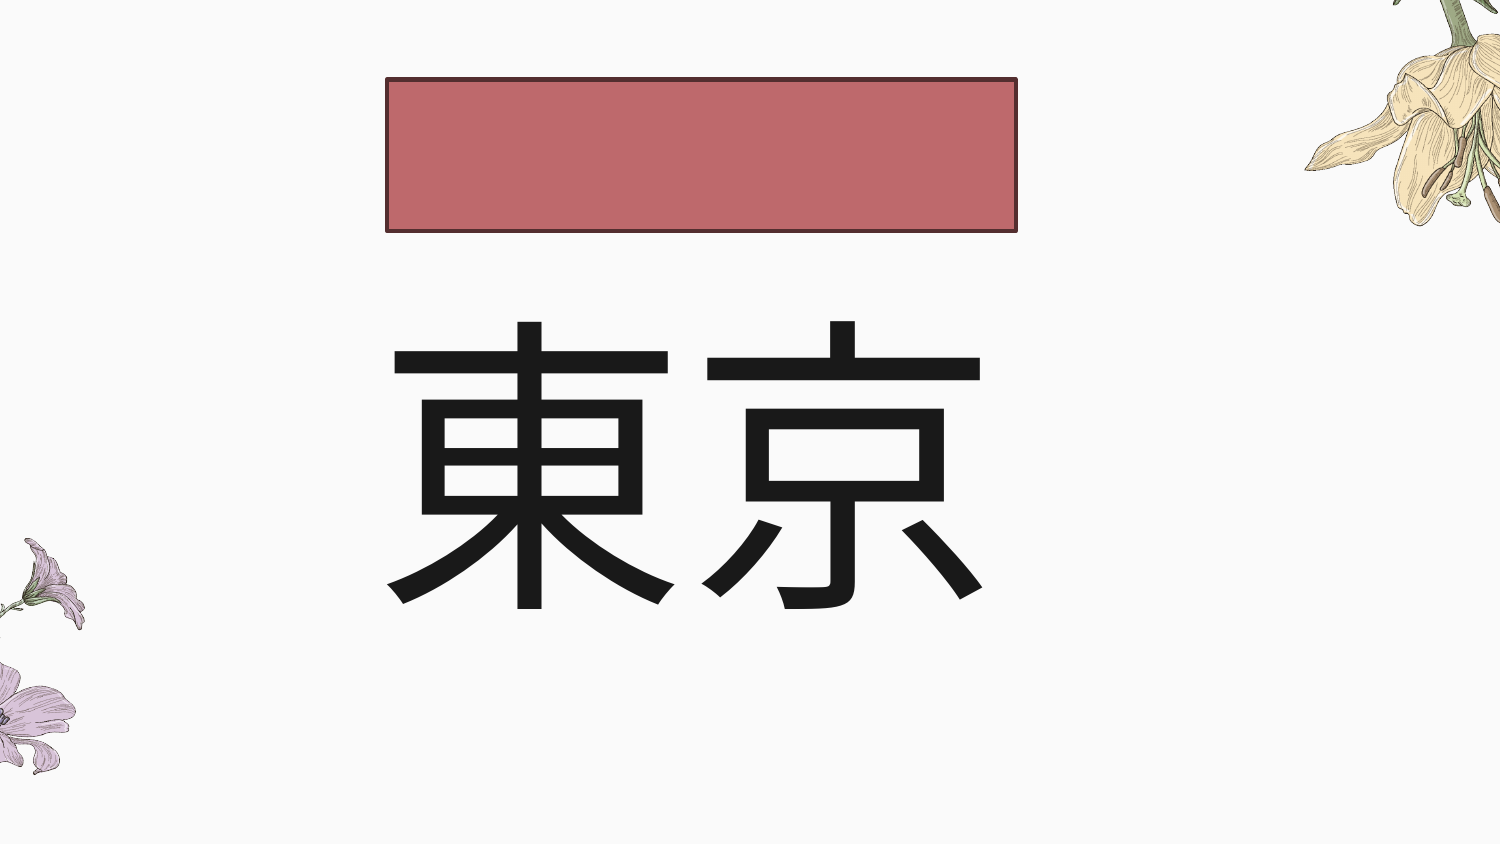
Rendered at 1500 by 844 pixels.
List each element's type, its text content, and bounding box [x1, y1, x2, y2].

picture [0, 462, 206, 844]
text_box [385, 77, 1018, 233]
text_box 東京 [359, 264, 1015, 655]
picture [1261, 0, 1500, 262]
